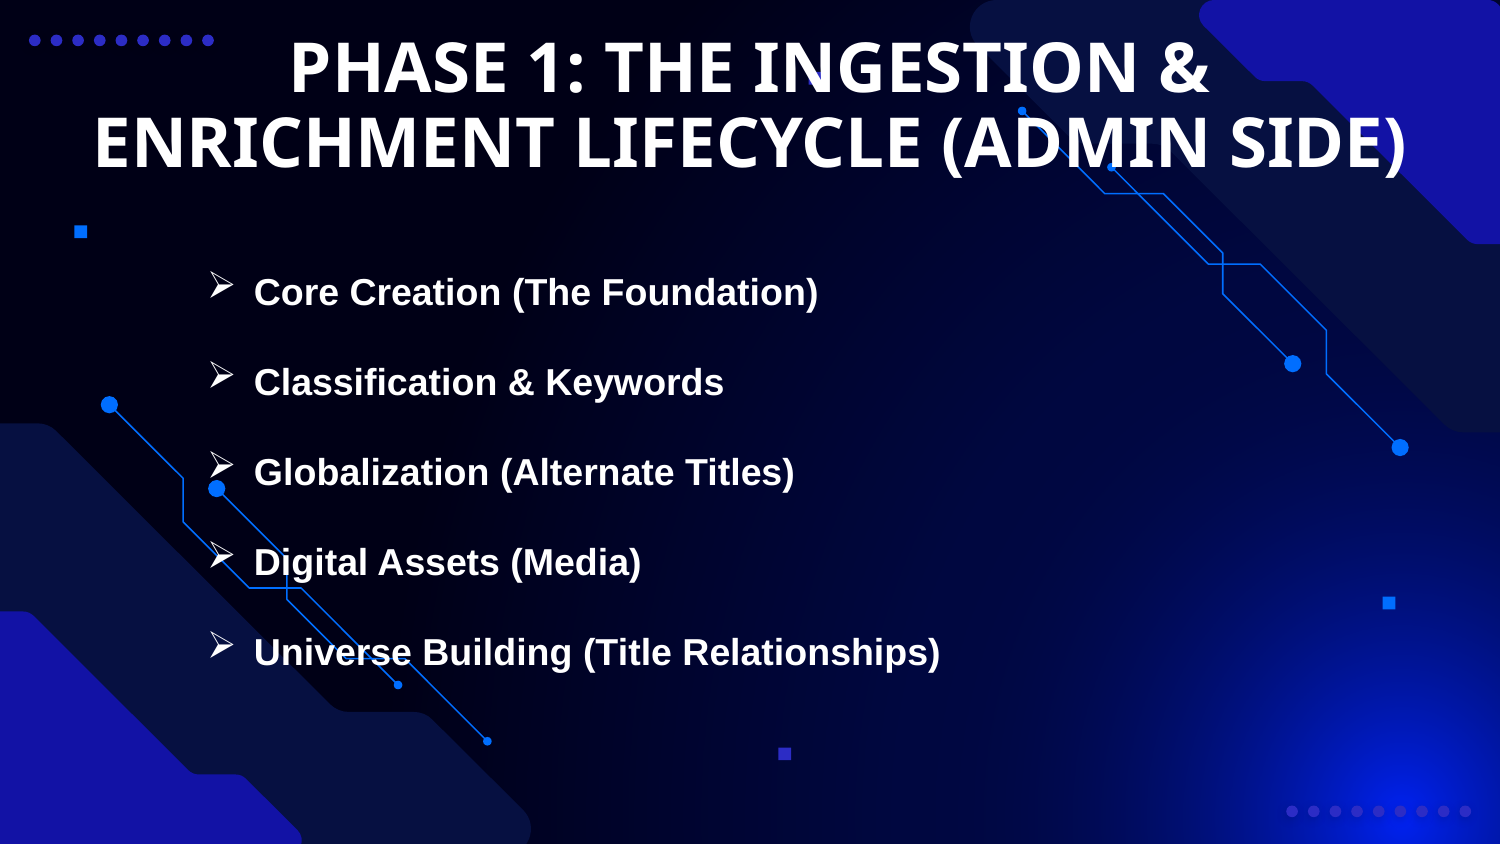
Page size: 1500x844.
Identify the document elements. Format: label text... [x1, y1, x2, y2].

picture [0, 0, 1500, 844]
picture [1145, 198, 1221, 263]
title PHASE 1: THE INGESTION & ENRICHMENT LIFECYCLE (ADMIN SIDE) [43, 0, 1457, 198]
text_box Core Creation (The Foundation) Classification & Keywords Globalization (Alternate Titles) Digital Assets (Media) Universe Building (Title Relationships) [0, 260, 1189, 815]
